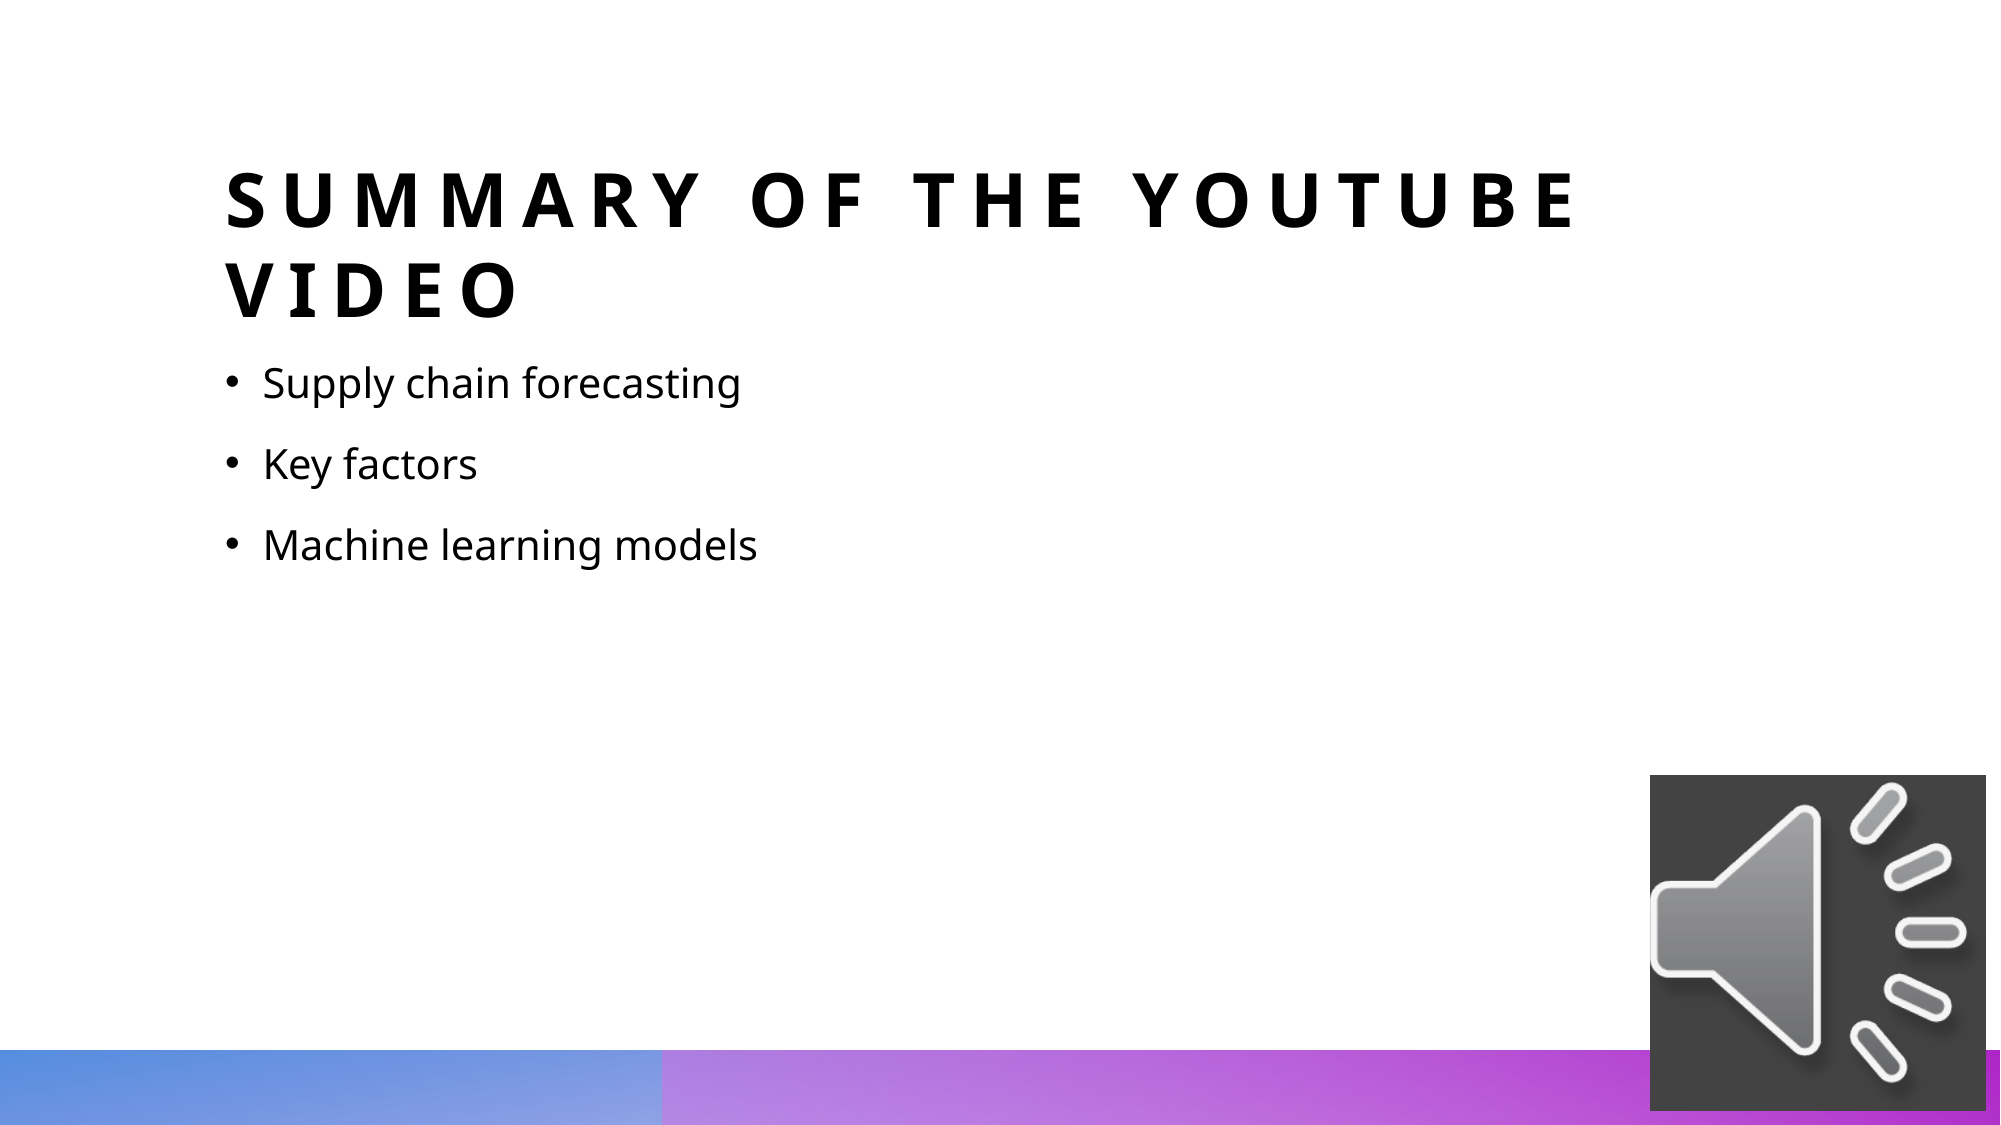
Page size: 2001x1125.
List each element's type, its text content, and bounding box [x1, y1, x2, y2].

picture [1648, 773, 1987, 1112]
list Supply chain forecasting Key factors Machine learning models [225, 346, 1905, 996]
title Summary of the youtube video [225, 130, 1905, 333]
